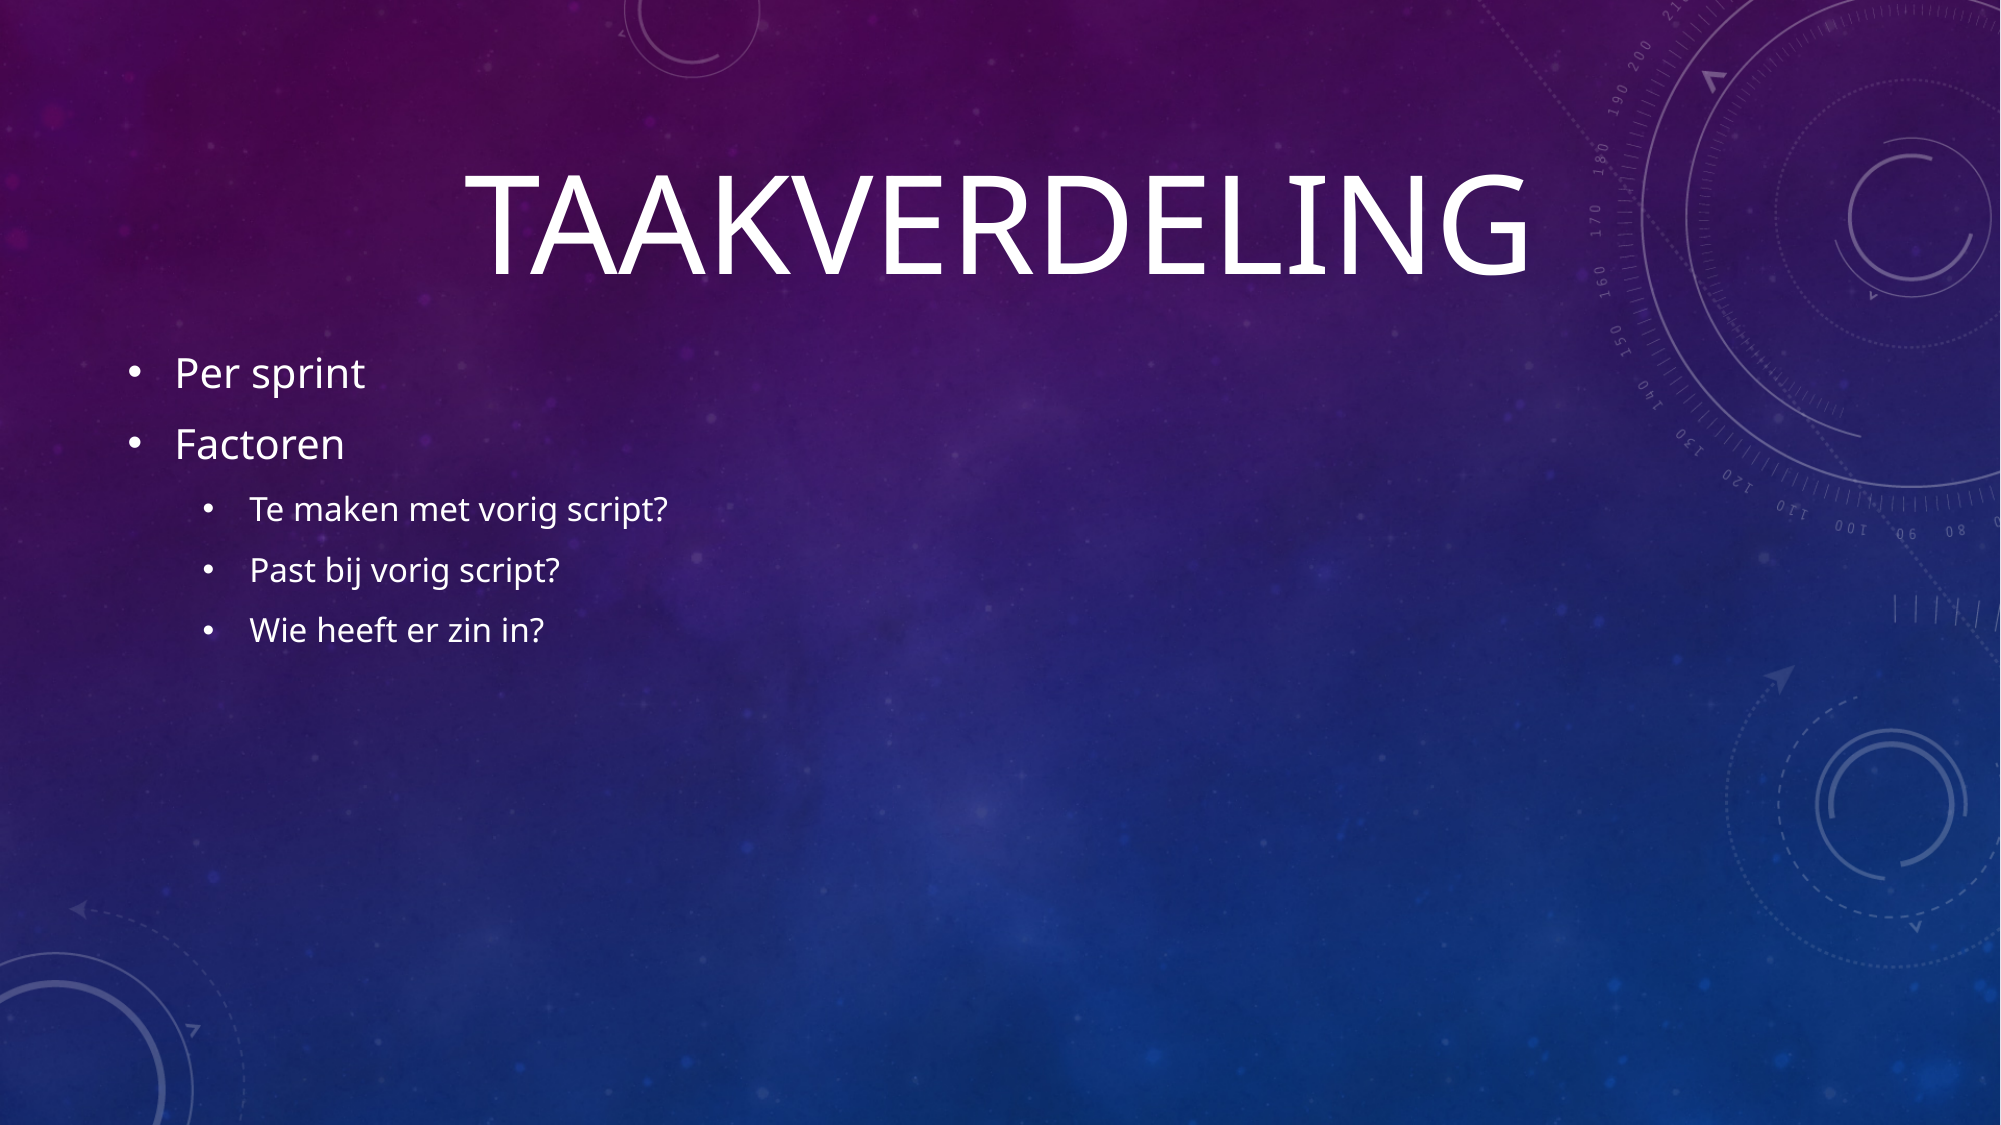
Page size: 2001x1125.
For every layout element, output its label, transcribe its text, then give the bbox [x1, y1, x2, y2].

title Taakverdeling [0, 99, 2000, 339]
text_box [635, 338, 1851, 1056]
picture [0, 0, 2001, 1125]
list Per sprint Factoren Te maken met vorig script? Past bij vorig script? Wie heeft er zin in? [112, 338, 635, 1056]
